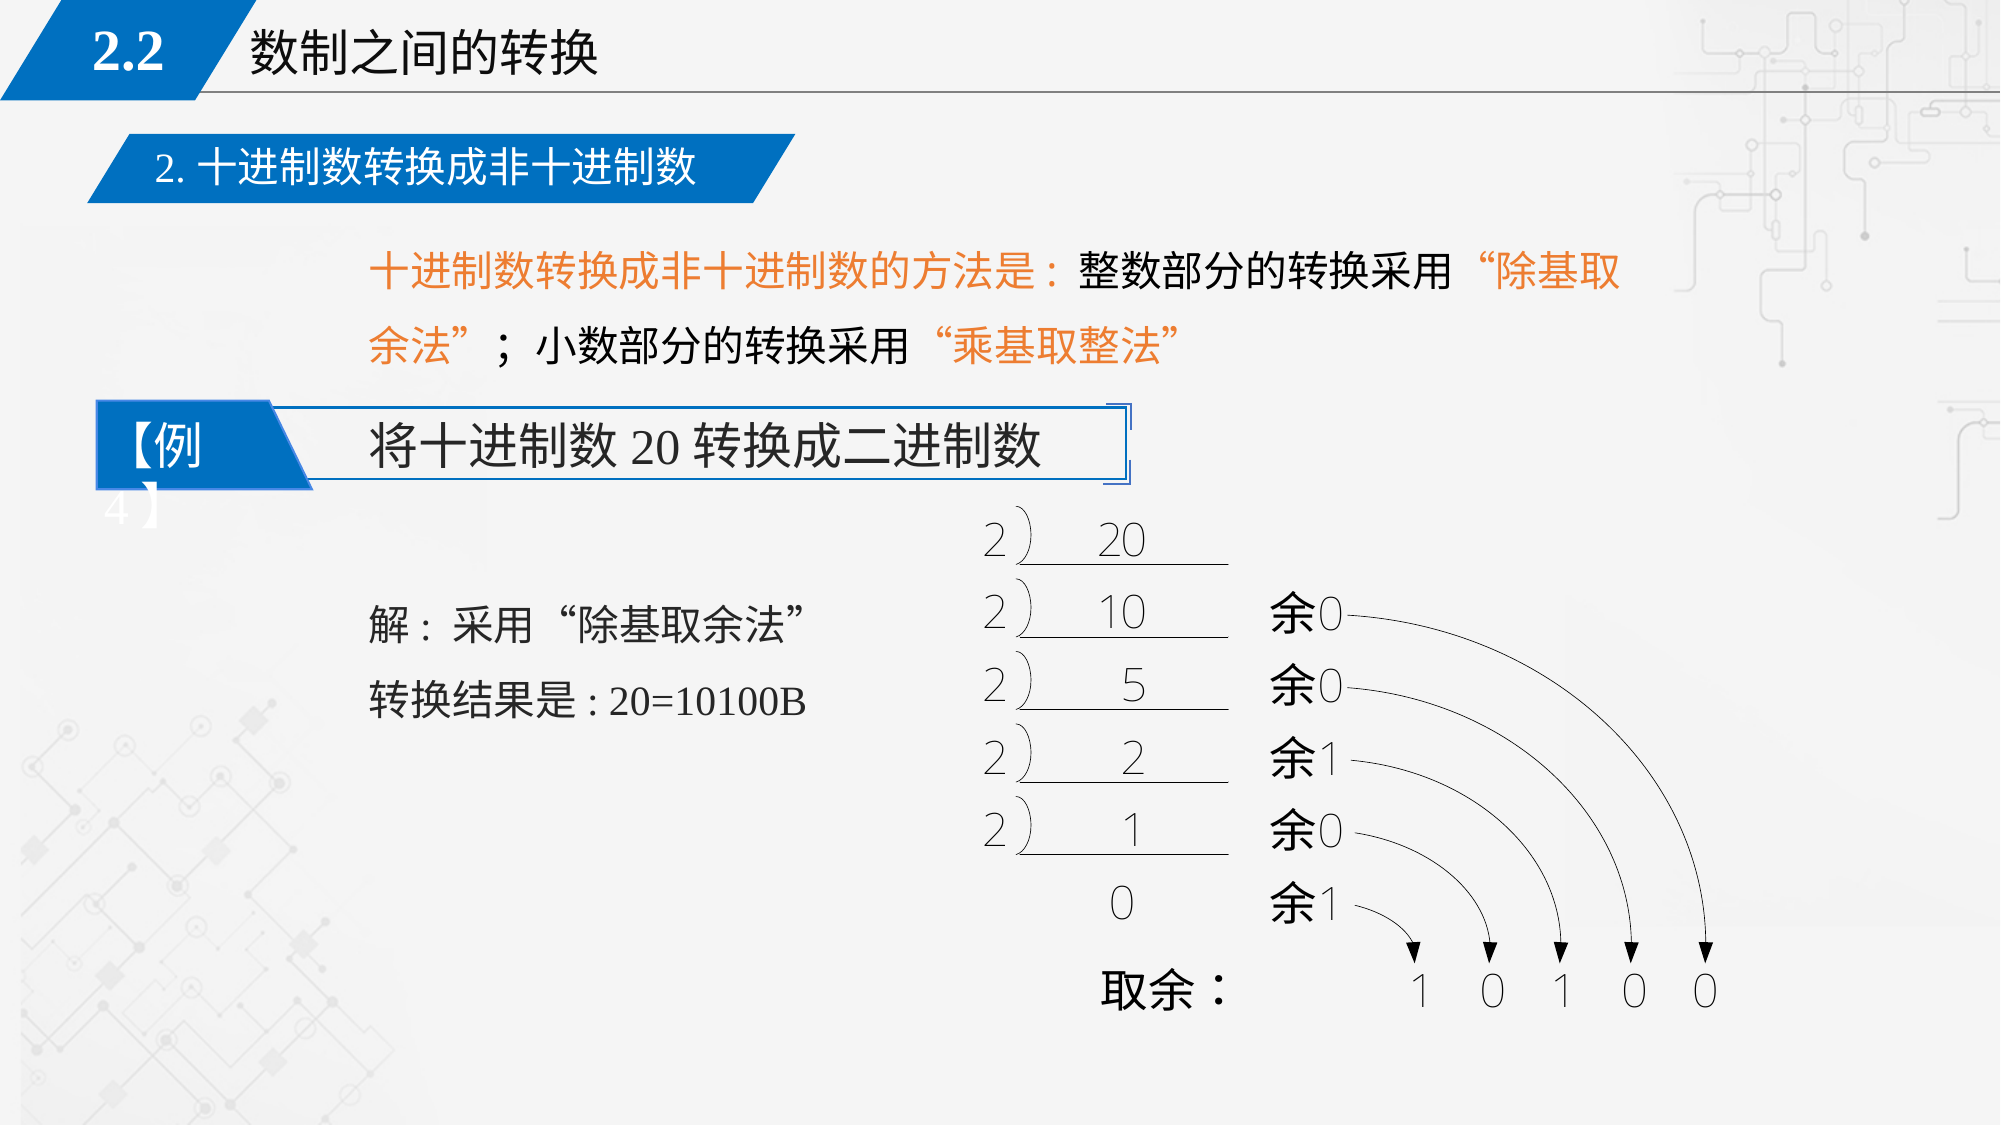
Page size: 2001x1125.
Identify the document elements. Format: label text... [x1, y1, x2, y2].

text_box 十进制数转换成非十进制数的方法是: 整数部分的转换采用“除基取余法”；小数部分的转换采用“乘基取整法” [353, 212, 1647, 377]
text_box [85, 132, 798, 205]
picture [0, 0, 60, 98]
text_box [89, 400, 1174, 490]
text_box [925, 501, 1782, 1025]
text_box 解: 采用“除基取余法” 转换结果是: 20=10100B [353, 566, 925, 799]
picture [0, 0, 2001, 1125]
text_box 2.十进制数转换成非十进制数 [139, 133, 824, 244]
